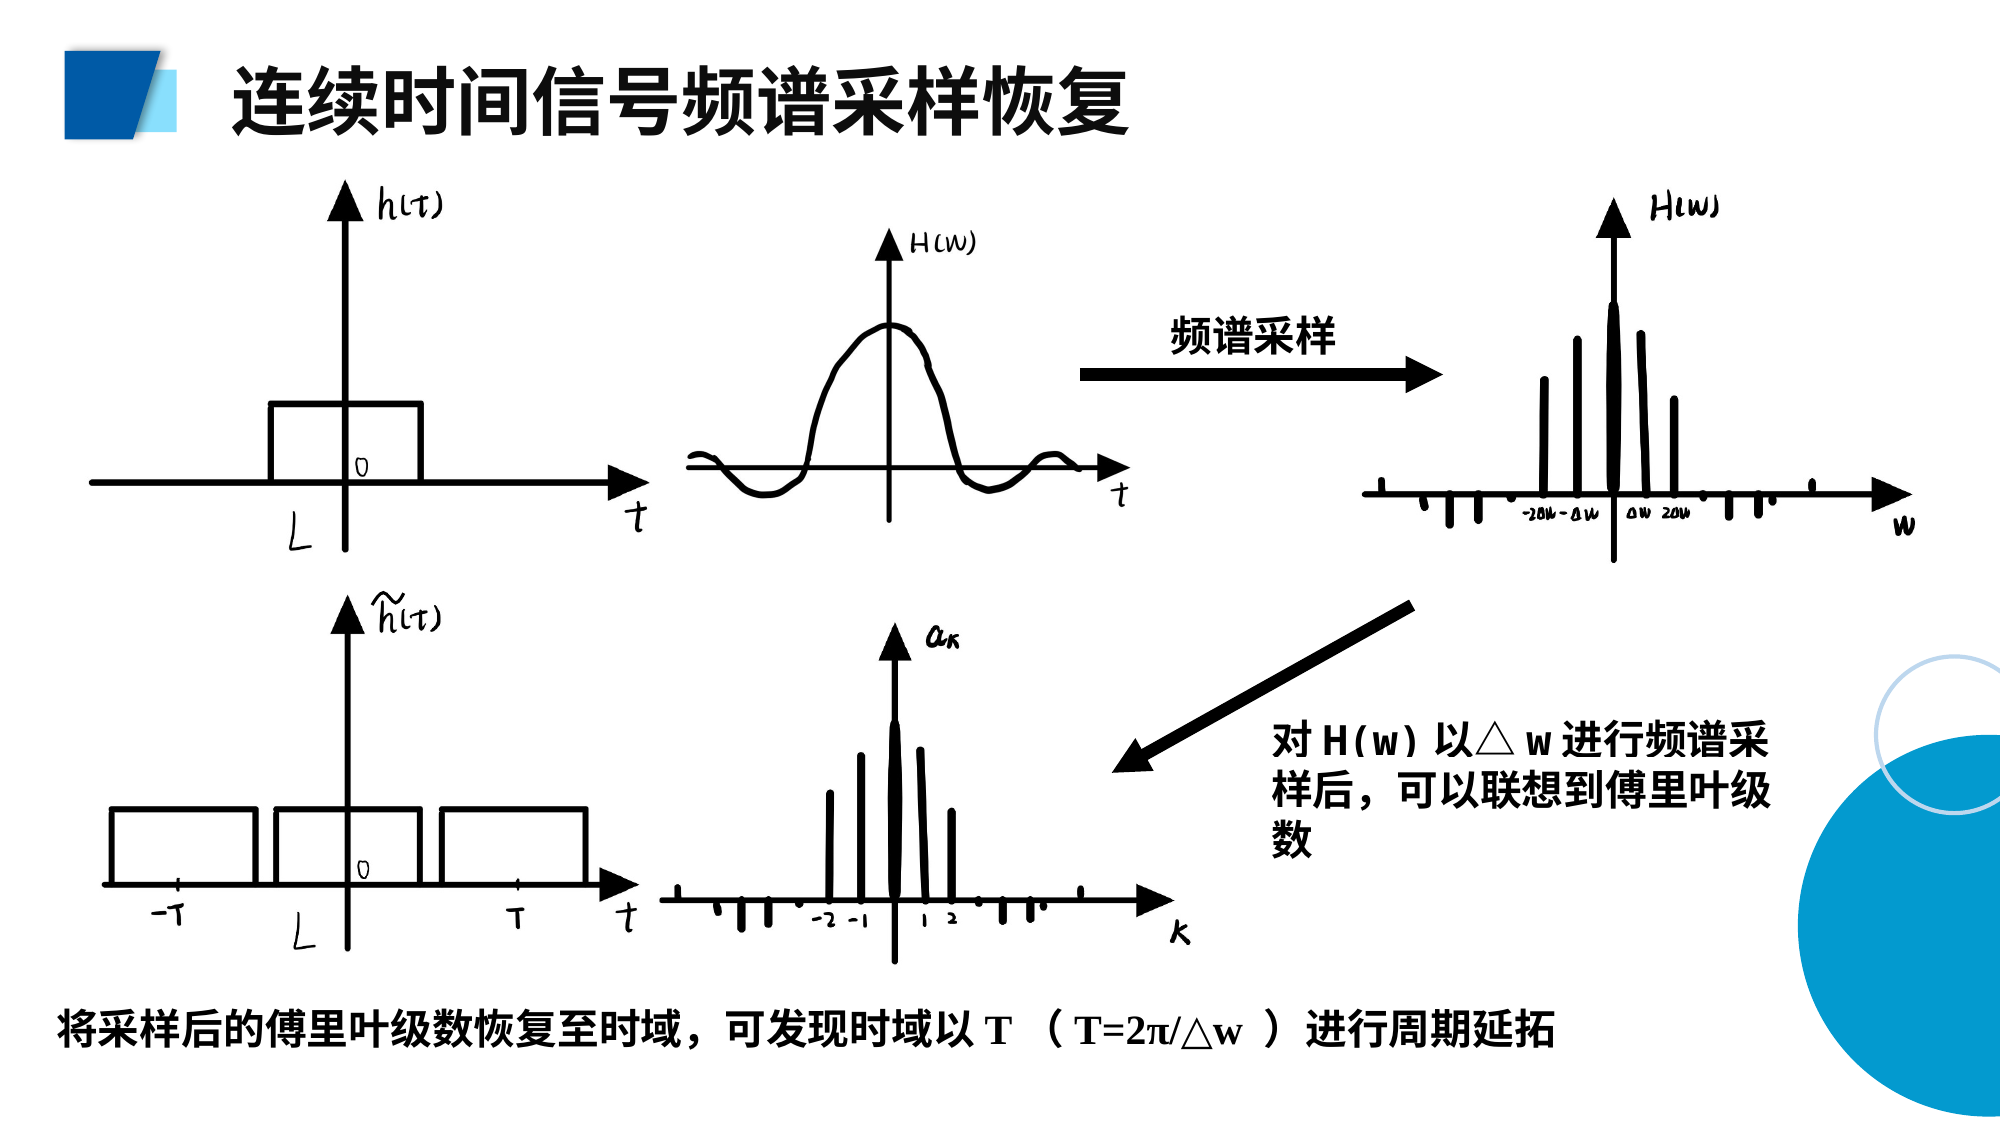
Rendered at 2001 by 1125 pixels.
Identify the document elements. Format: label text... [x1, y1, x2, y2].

text_box [1874, 655, 2000, 815]
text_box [74, 588, 656, 963]
text_box 频谱采样 [1193, 301, 1344, 367]
text_box [1796, 766, 2000, 1118]
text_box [1111, 604, 1413, 773]
picture [59, 173, 1202, 988]
text_box 对H(w)以△w进行频谱采样后，可以联想到傅里叶级数 [1256, 706, 1810, 872]
text_box 连续时间信号频谱采样恢复 [182, 47, 1147, 152]
text_box 将采样后的傅里叶级数恢复至时域，可发现时域以T（T=2π/△w ）进行周期延拓 [41, 995, 1580, 1061]
picture [1344, 160, 1960, 589]
